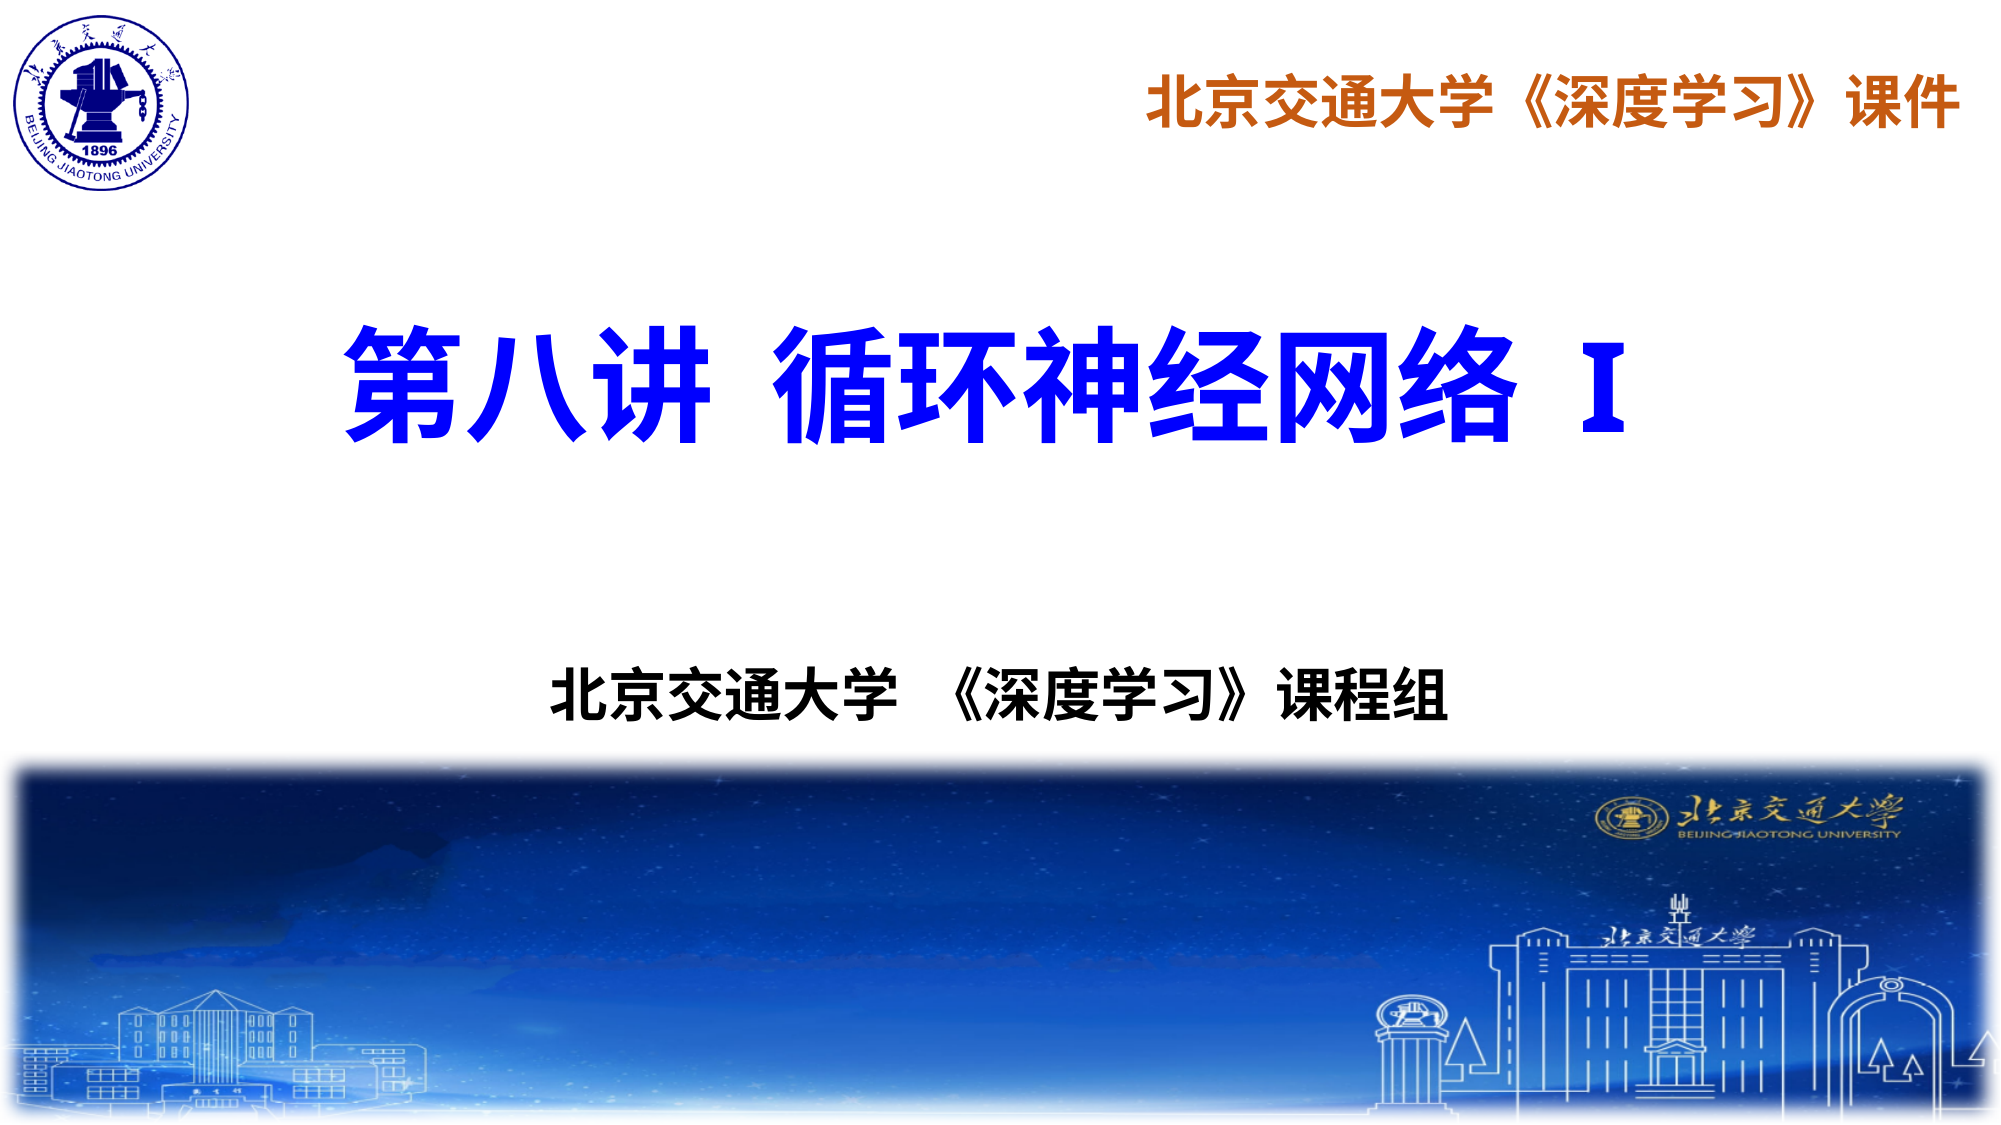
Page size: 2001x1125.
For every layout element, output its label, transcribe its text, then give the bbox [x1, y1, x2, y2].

text_box 北京交通大学《深度学习》课件 [1125, 18, 1982, 183]
picture [0, 751, 2000, 1125]
text_box 北京交通大学 《深度学习》课程组 [425, 593, 1575, 751]
text_box 第八讲 循环神经网络 I [0, 324, 2000, 460]
picture [13, 15, 189, 191]
